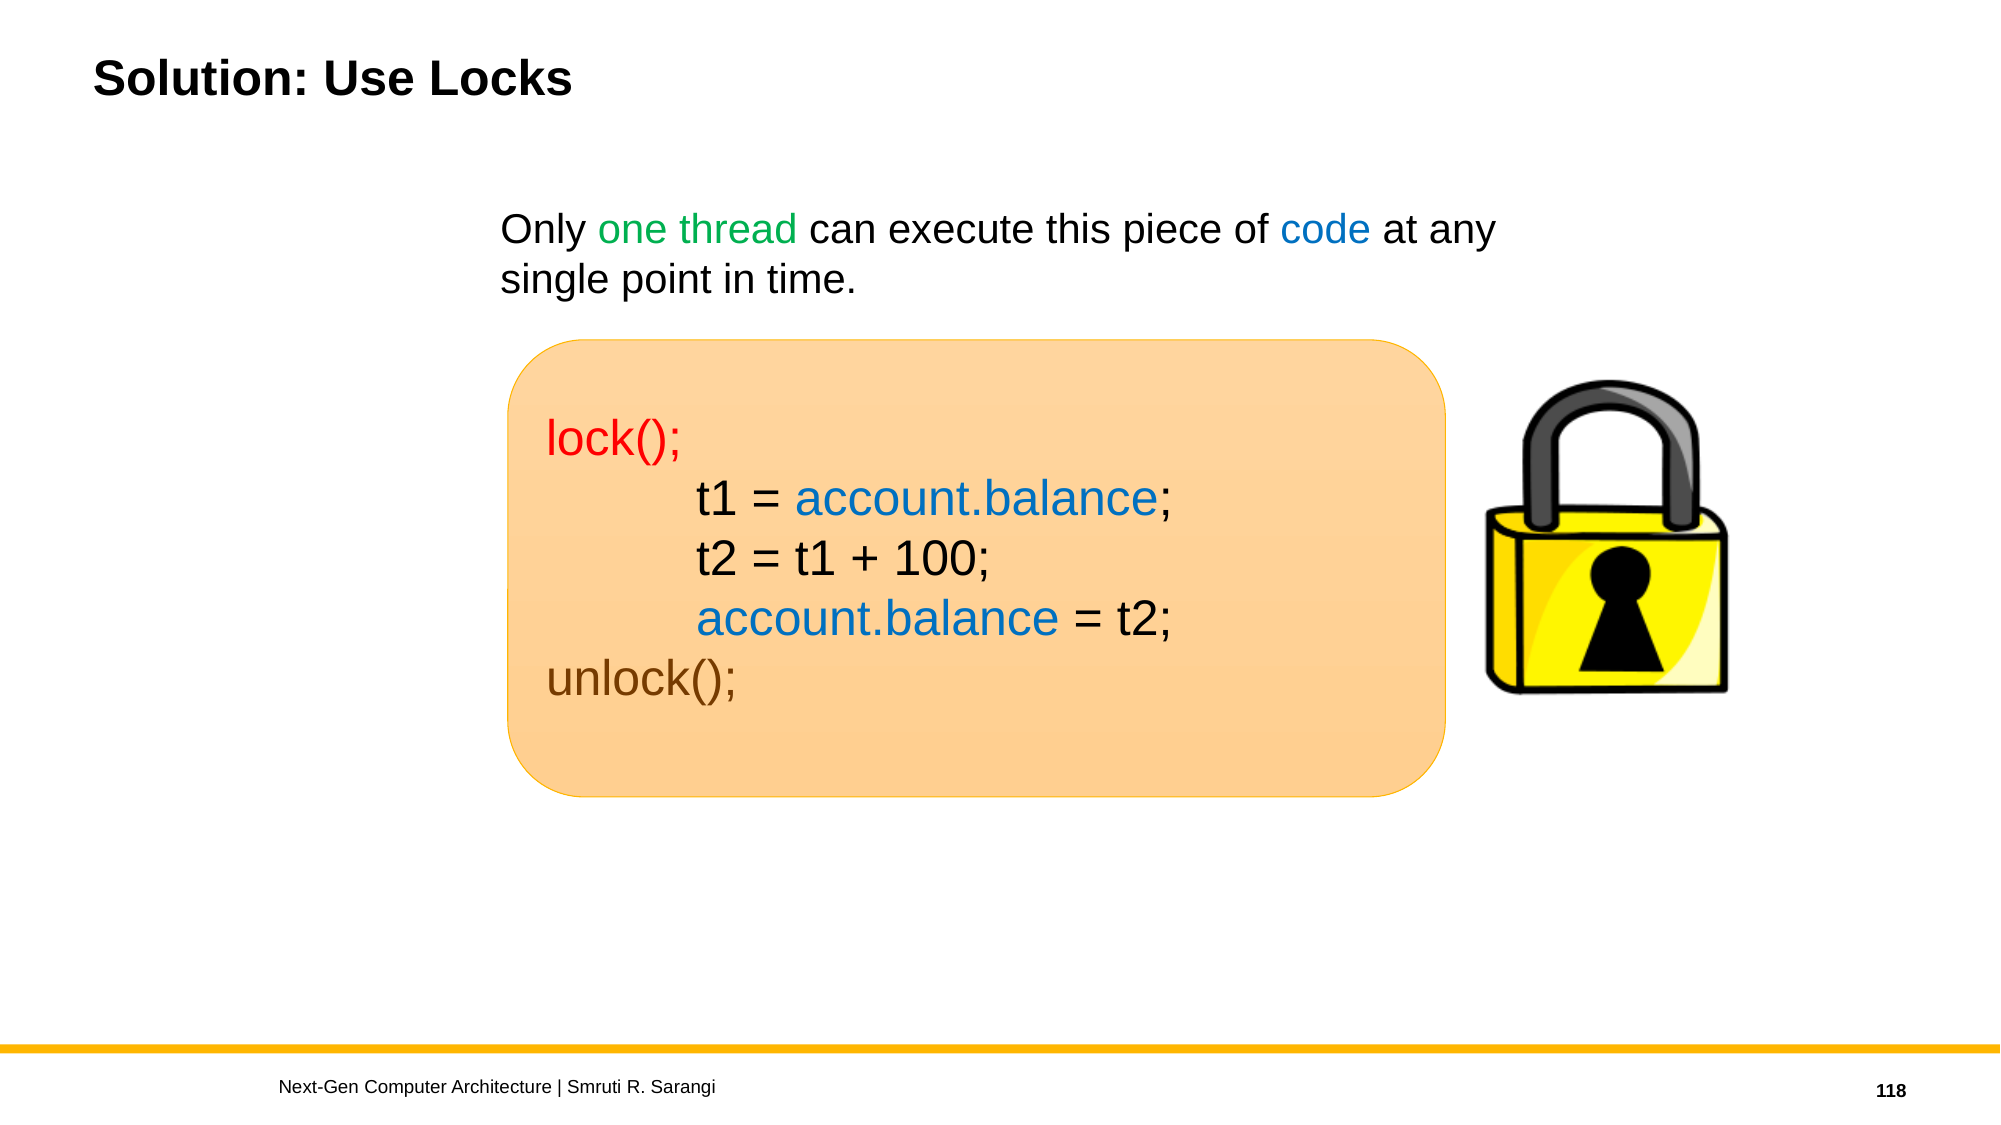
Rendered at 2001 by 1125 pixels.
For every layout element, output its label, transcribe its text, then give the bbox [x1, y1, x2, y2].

footer Next-Gen Computer Architecture | Smruti R. Sarangi [263, 1067, 1464, 1105]
slide_number 118 [1711, 1071, 1922, 1109]
text_box [507, 376, 1446, 798]
title Solution: Use Locks [78, 45, 1578, 180]
picture [1471, 374, 1750, 711]
text_box Only one thread can execute this piece of code at any single point in time. [485, 194, 1716, 376]
text_box lock(); t1 = account.balance; t2 = t1 + 100; account.balance = t2; unlock(); [531, 398, 1469, 714]
